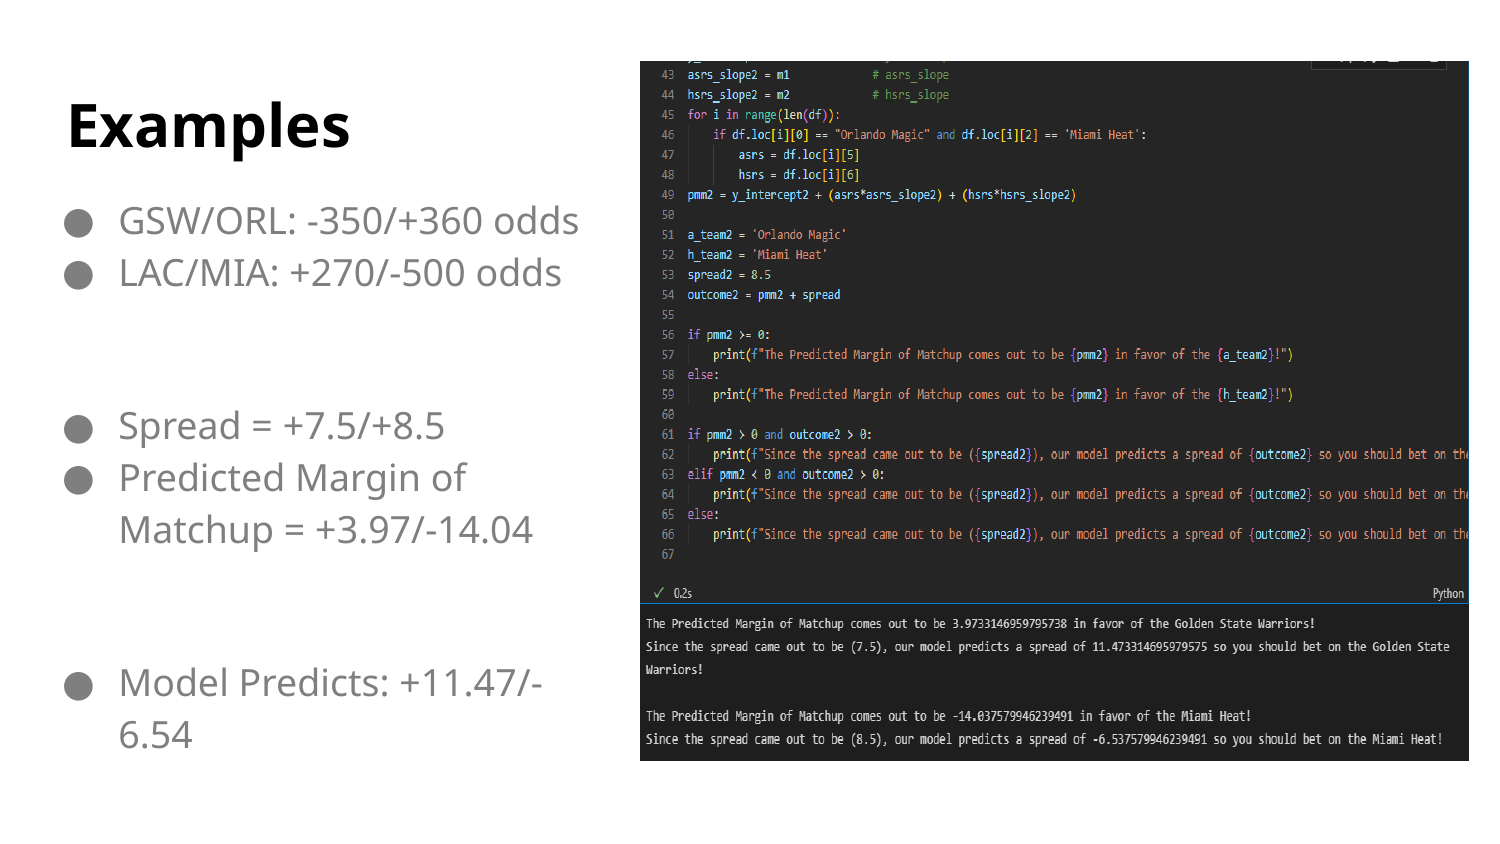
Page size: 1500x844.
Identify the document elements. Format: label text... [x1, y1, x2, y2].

title Examples [51, 72, 634, 176]
picture [639, 61, 1470, 761]
list GSW/ORL: -350/+360 odds LAC/MIA: +270/-500 odds Spread = +7.5/+8.5 Predicted Margin of Matchup = +3.97/-14.04 Model Predicts: +11.47/-6.54 [28, 175, 597, 785]
